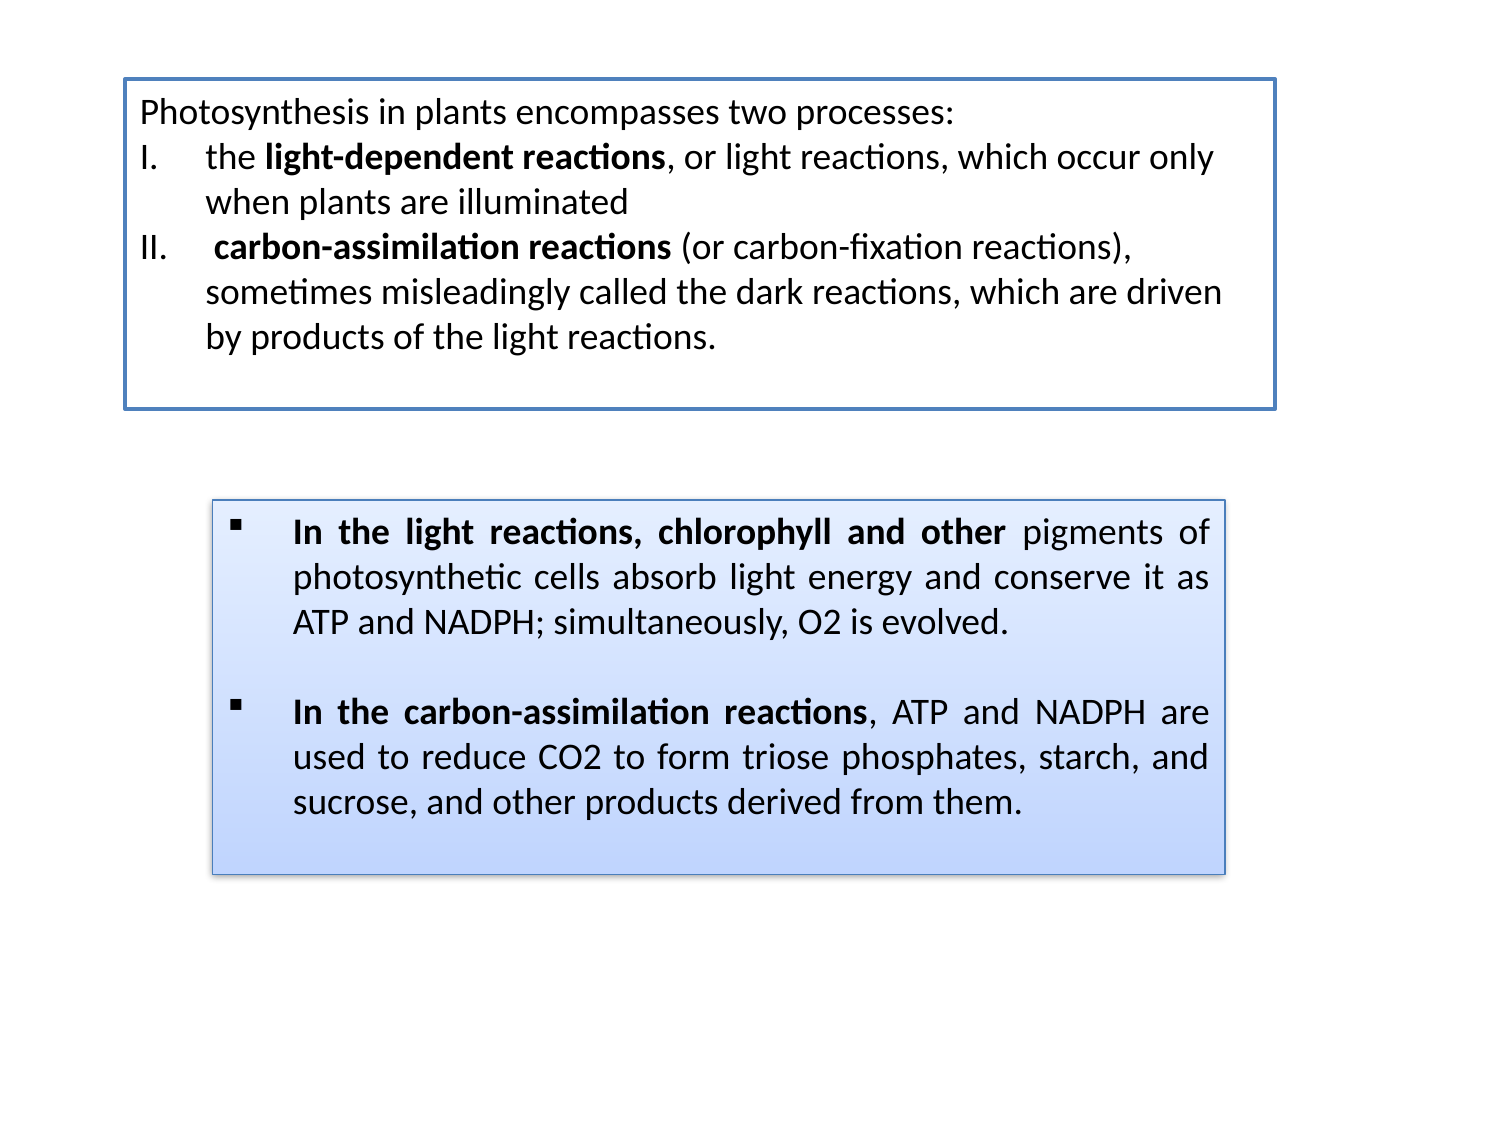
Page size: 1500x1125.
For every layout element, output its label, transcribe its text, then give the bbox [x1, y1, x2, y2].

text_box In the light reactions, chlorophyll and other pigments of photosynthetic cells absorb light energy and conserve it as ATP and NADPH; simultaneously, O2 is evolved. In the carbon-assimilation reactions, ATP and NADPH are used to reduce CO2 to form triose phosphates, starch, and sucrose, and other products derived from them. [212, 499, 1226, 875]
text_box Photosynthesis in plants encompasses two processes: the light-dependent reactions, or light reactions, which occur only when plants are illuminated carbon-assimilation reactions (or carbon-fixation reactions), sometimes misleadingly called the dark reactions, which are driven by products of the light reactions. [123, 77, 1277, 411]
